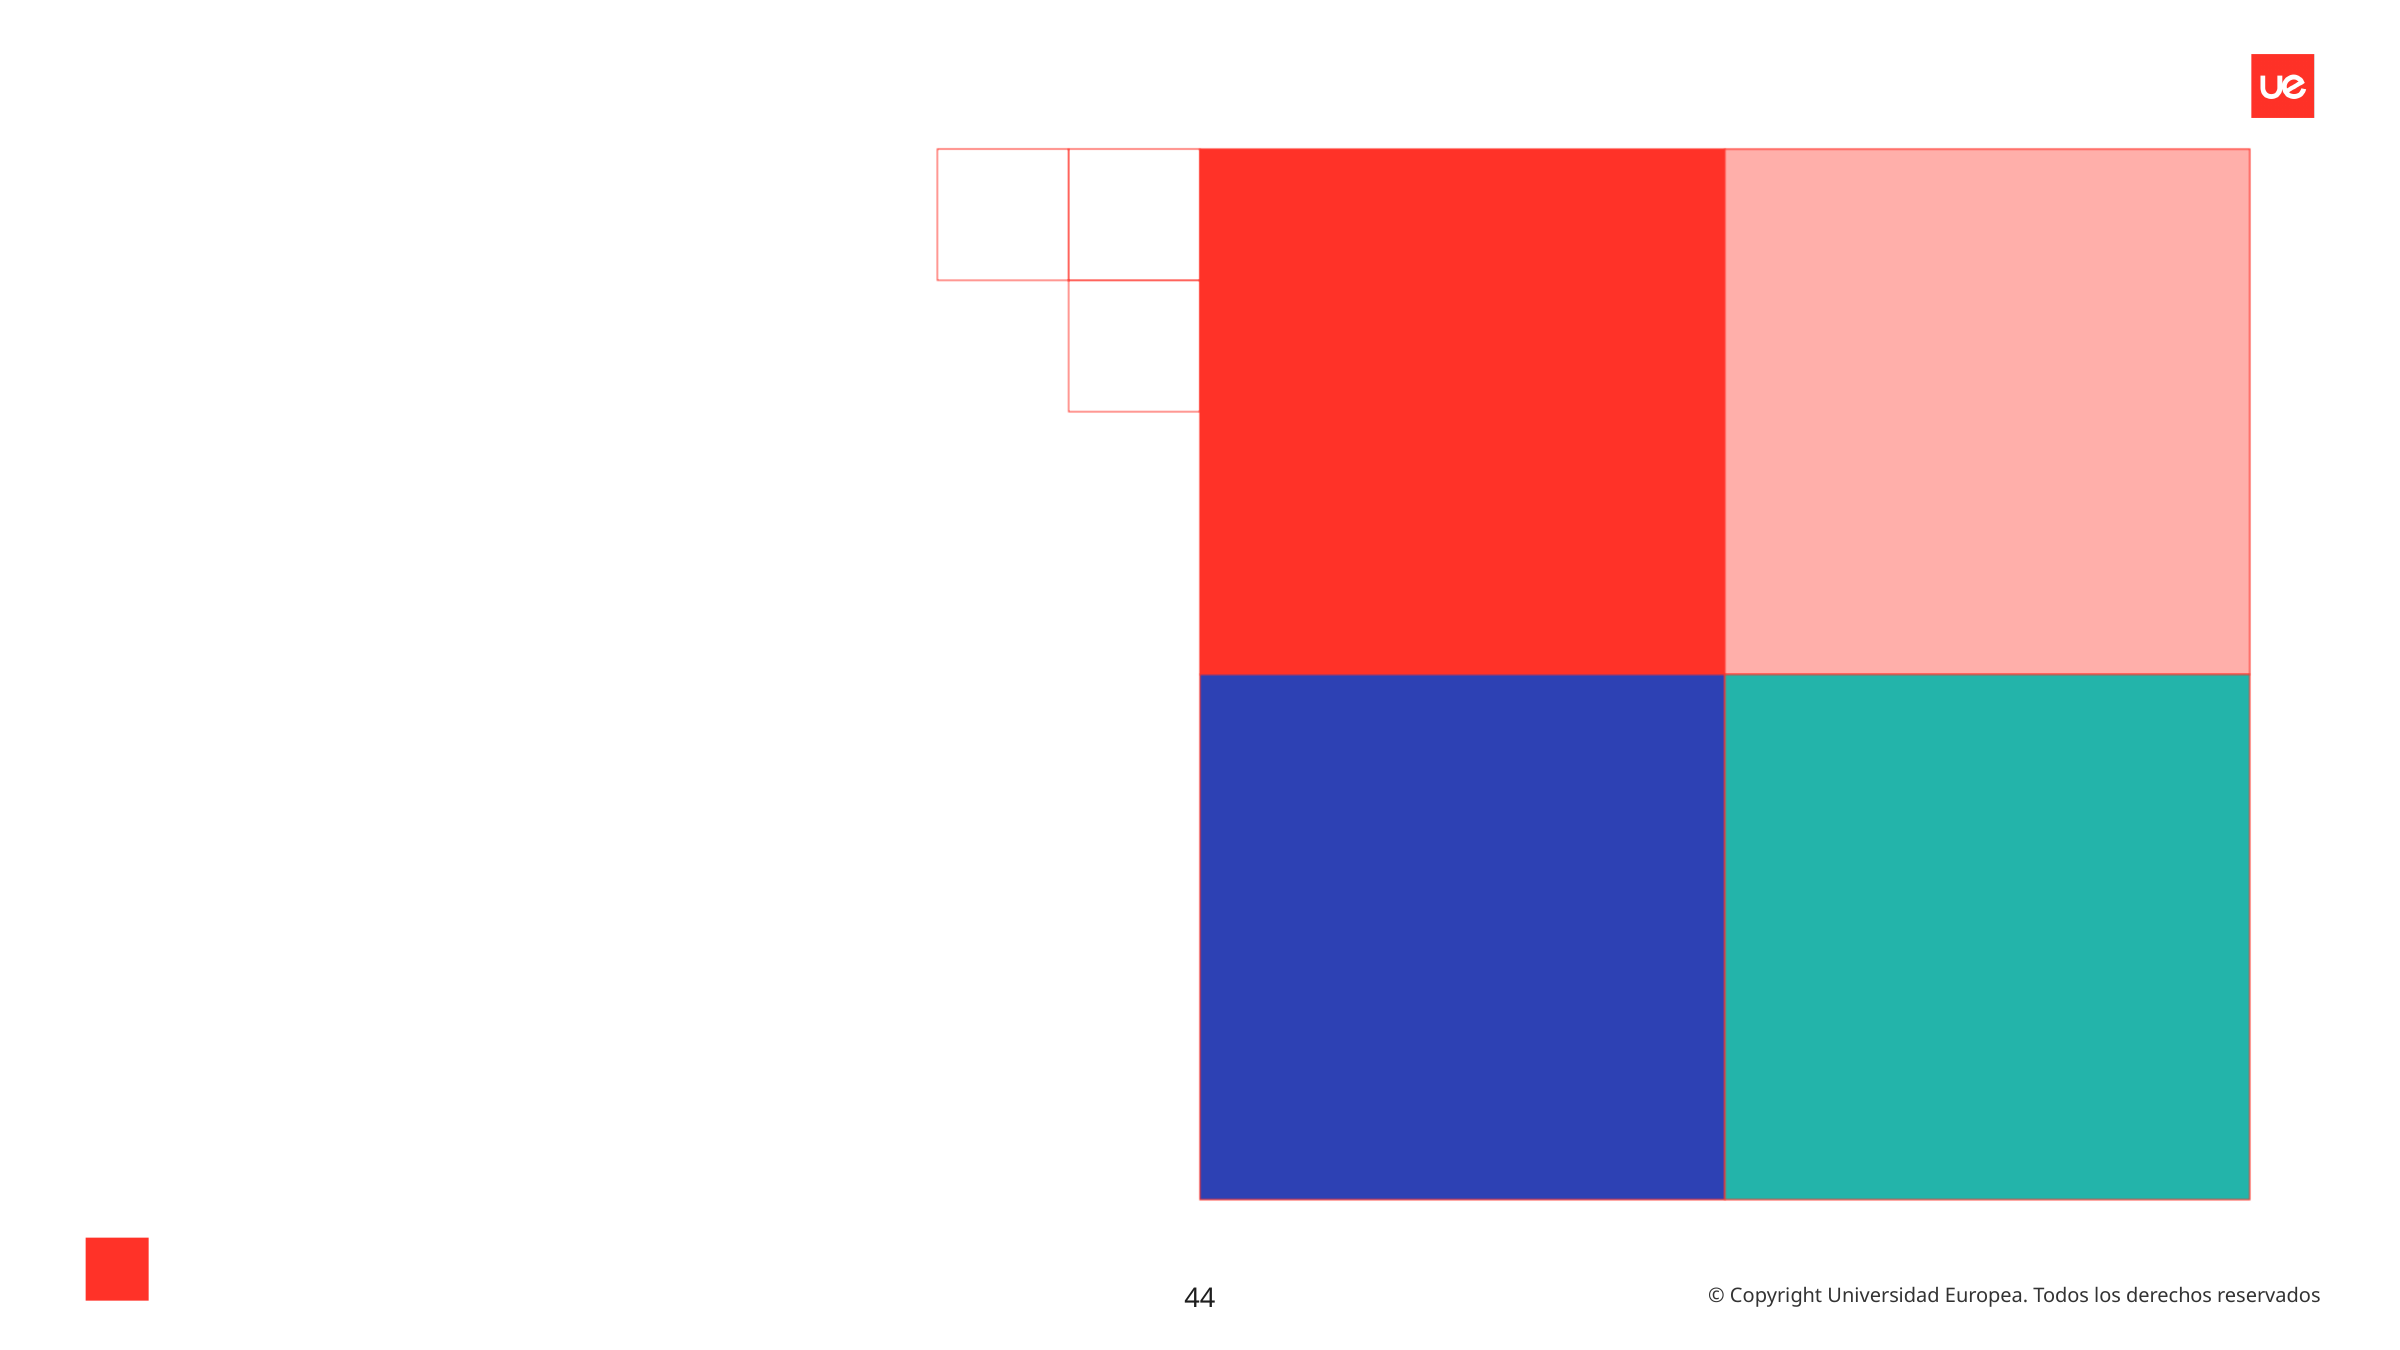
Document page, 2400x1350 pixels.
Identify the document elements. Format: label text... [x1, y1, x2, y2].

picture [0, 0, 2400, 1350]
slide_number 44 [1148, 1273, 1252, 1339]
